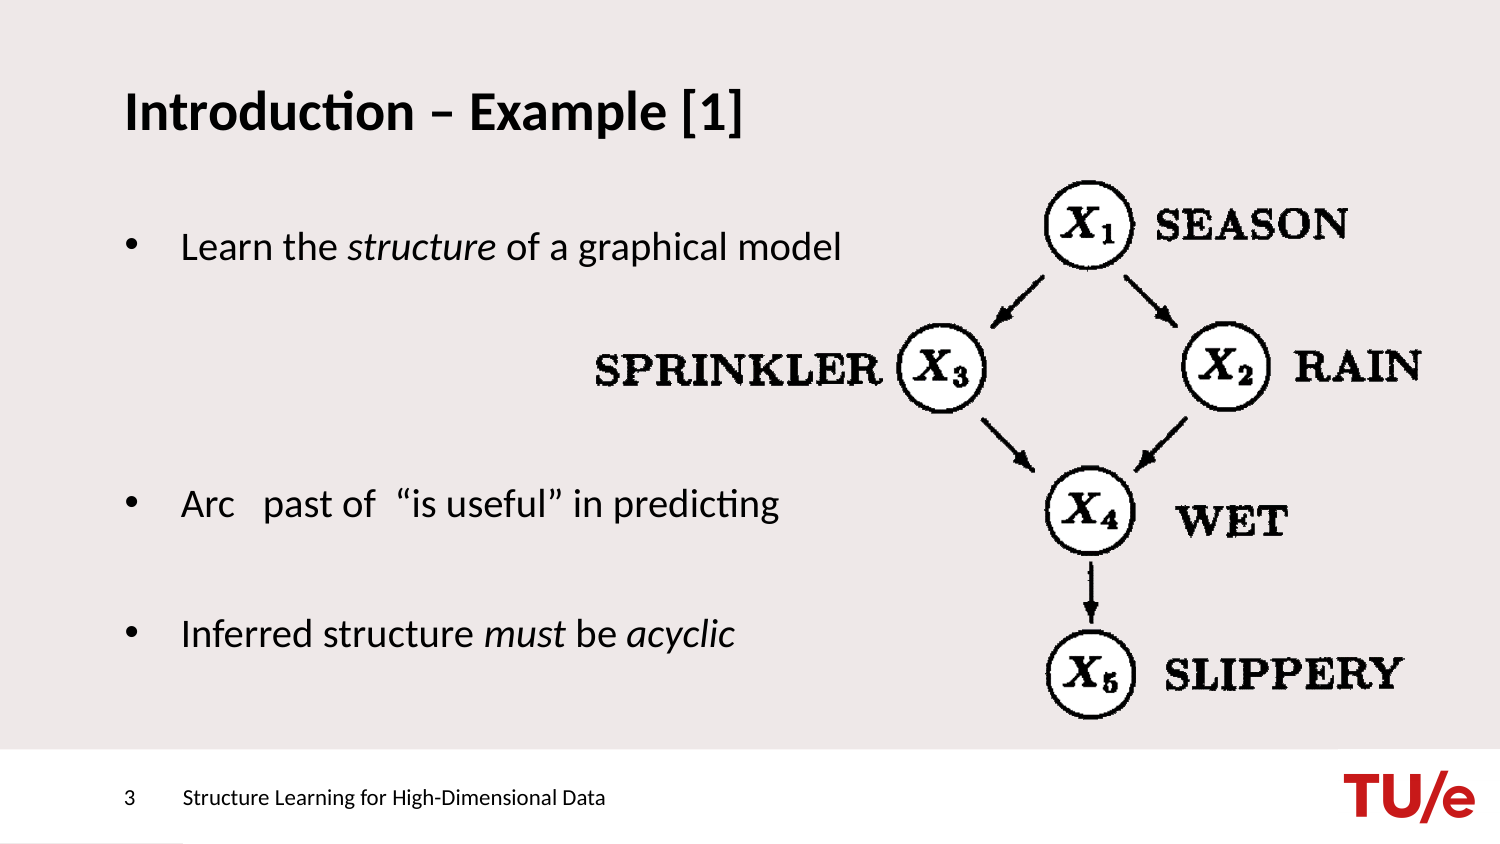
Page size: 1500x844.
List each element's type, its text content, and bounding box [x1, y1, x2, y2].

footer Structure Learning for High-Dimensional Data [183, 749, 1339, 844]
picture [590, 173, 1450, 722]
picture [1339, 749, 1500, 844]
slide_number 3 [0, 749, 183, 844]
title Introduction – Example [1] [124, 85, 1364, 174]
